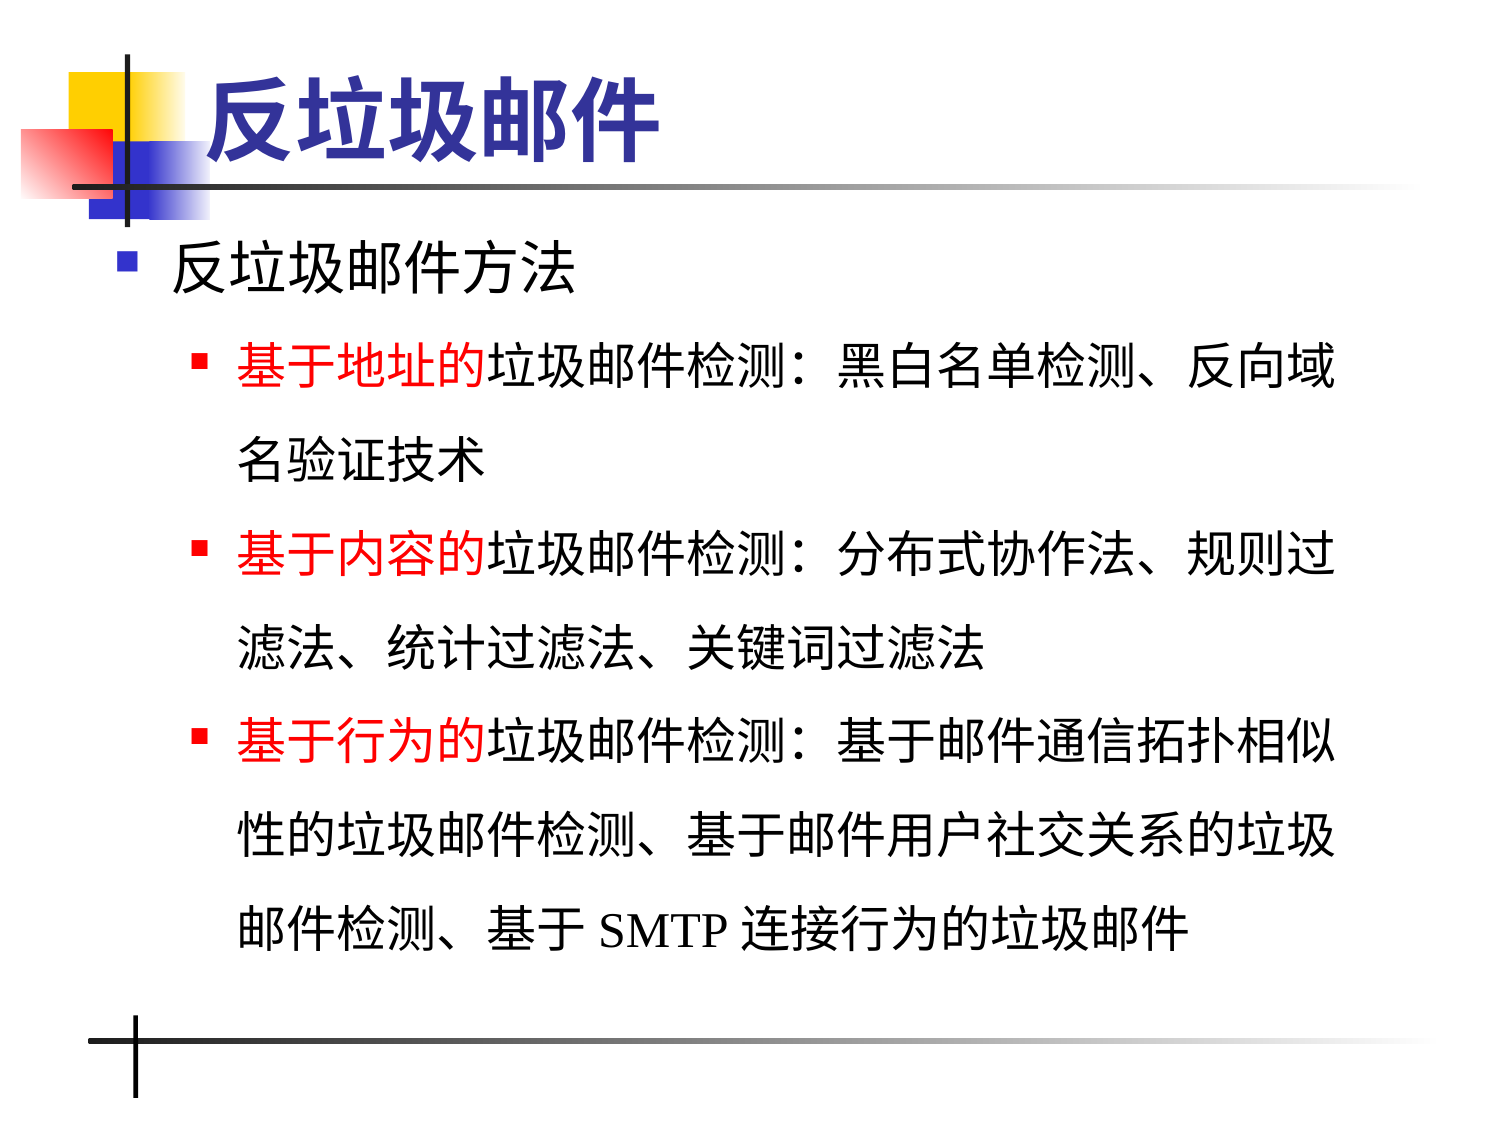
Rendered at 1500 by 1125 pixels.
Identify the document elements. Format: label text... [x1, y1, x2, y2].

title 反垃圾邮件 [188, 23, 1468, 181]
list 反垃圾邮件方法 基于地址的垃圾邮件检测：黑白名单检测、反向域名验证技术 基于内容的垃圾邮件检测：分布式协作法、规则过滤法、统计过滤法、关键词过滤法 基于行为的垃圾邮件检测：基于邮件通信拓扑相似性的垃圾邮件检测、基于邮件用户社交关系的垃圾邮件检测、基于SMTP连接行为的垃圾邮件 [99, 199, 1375, 998]
